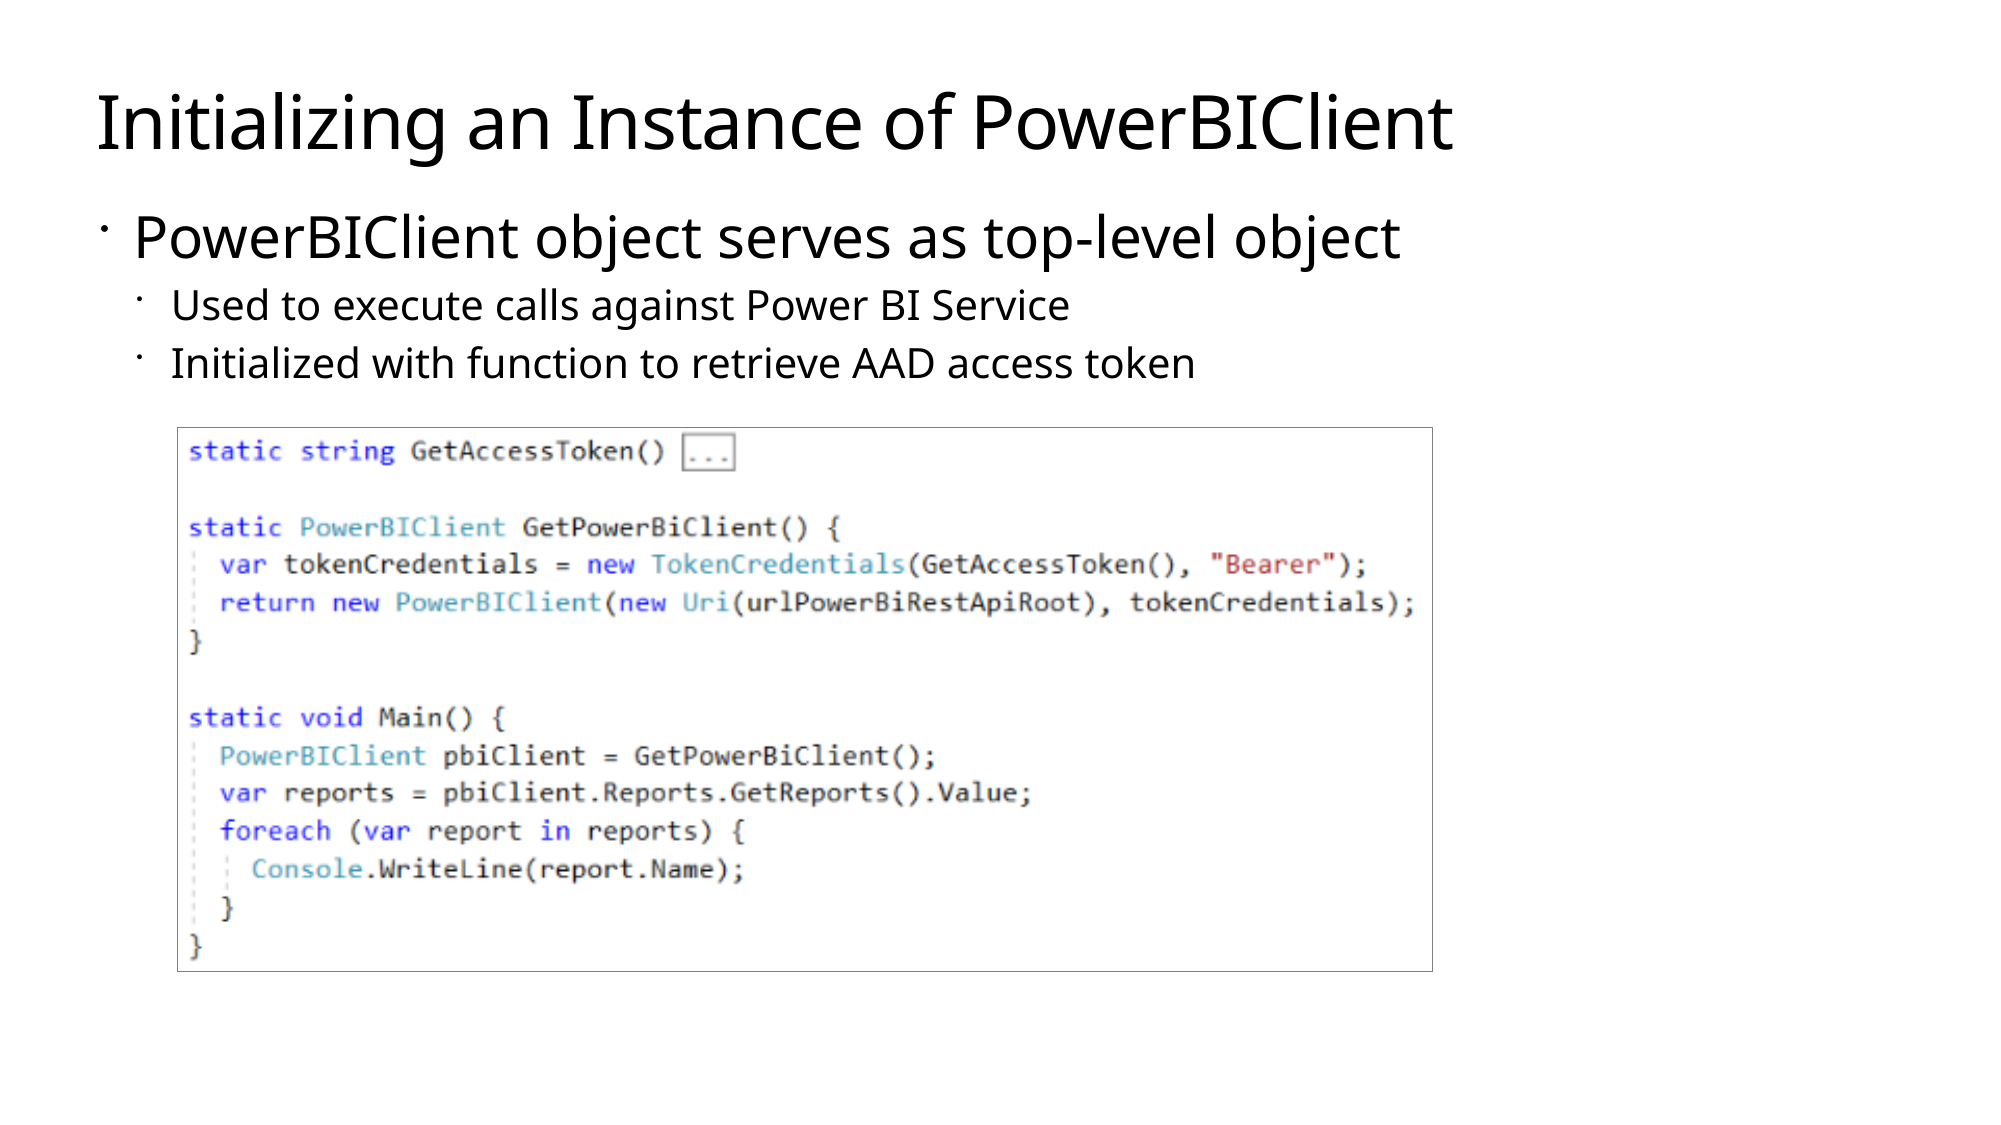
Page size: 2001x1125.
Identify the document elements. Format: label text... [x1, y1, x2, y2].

title Initializing an Instance of PowerBIClient [96, 75, 1904, 166]
picture [177, 426, 1434, 972]
list PowerBIClient object serves as top-level object Used to execute calls against Power BI Service Initialized with function to retrieve AAD access token [95, 200, 1904, 1029]
